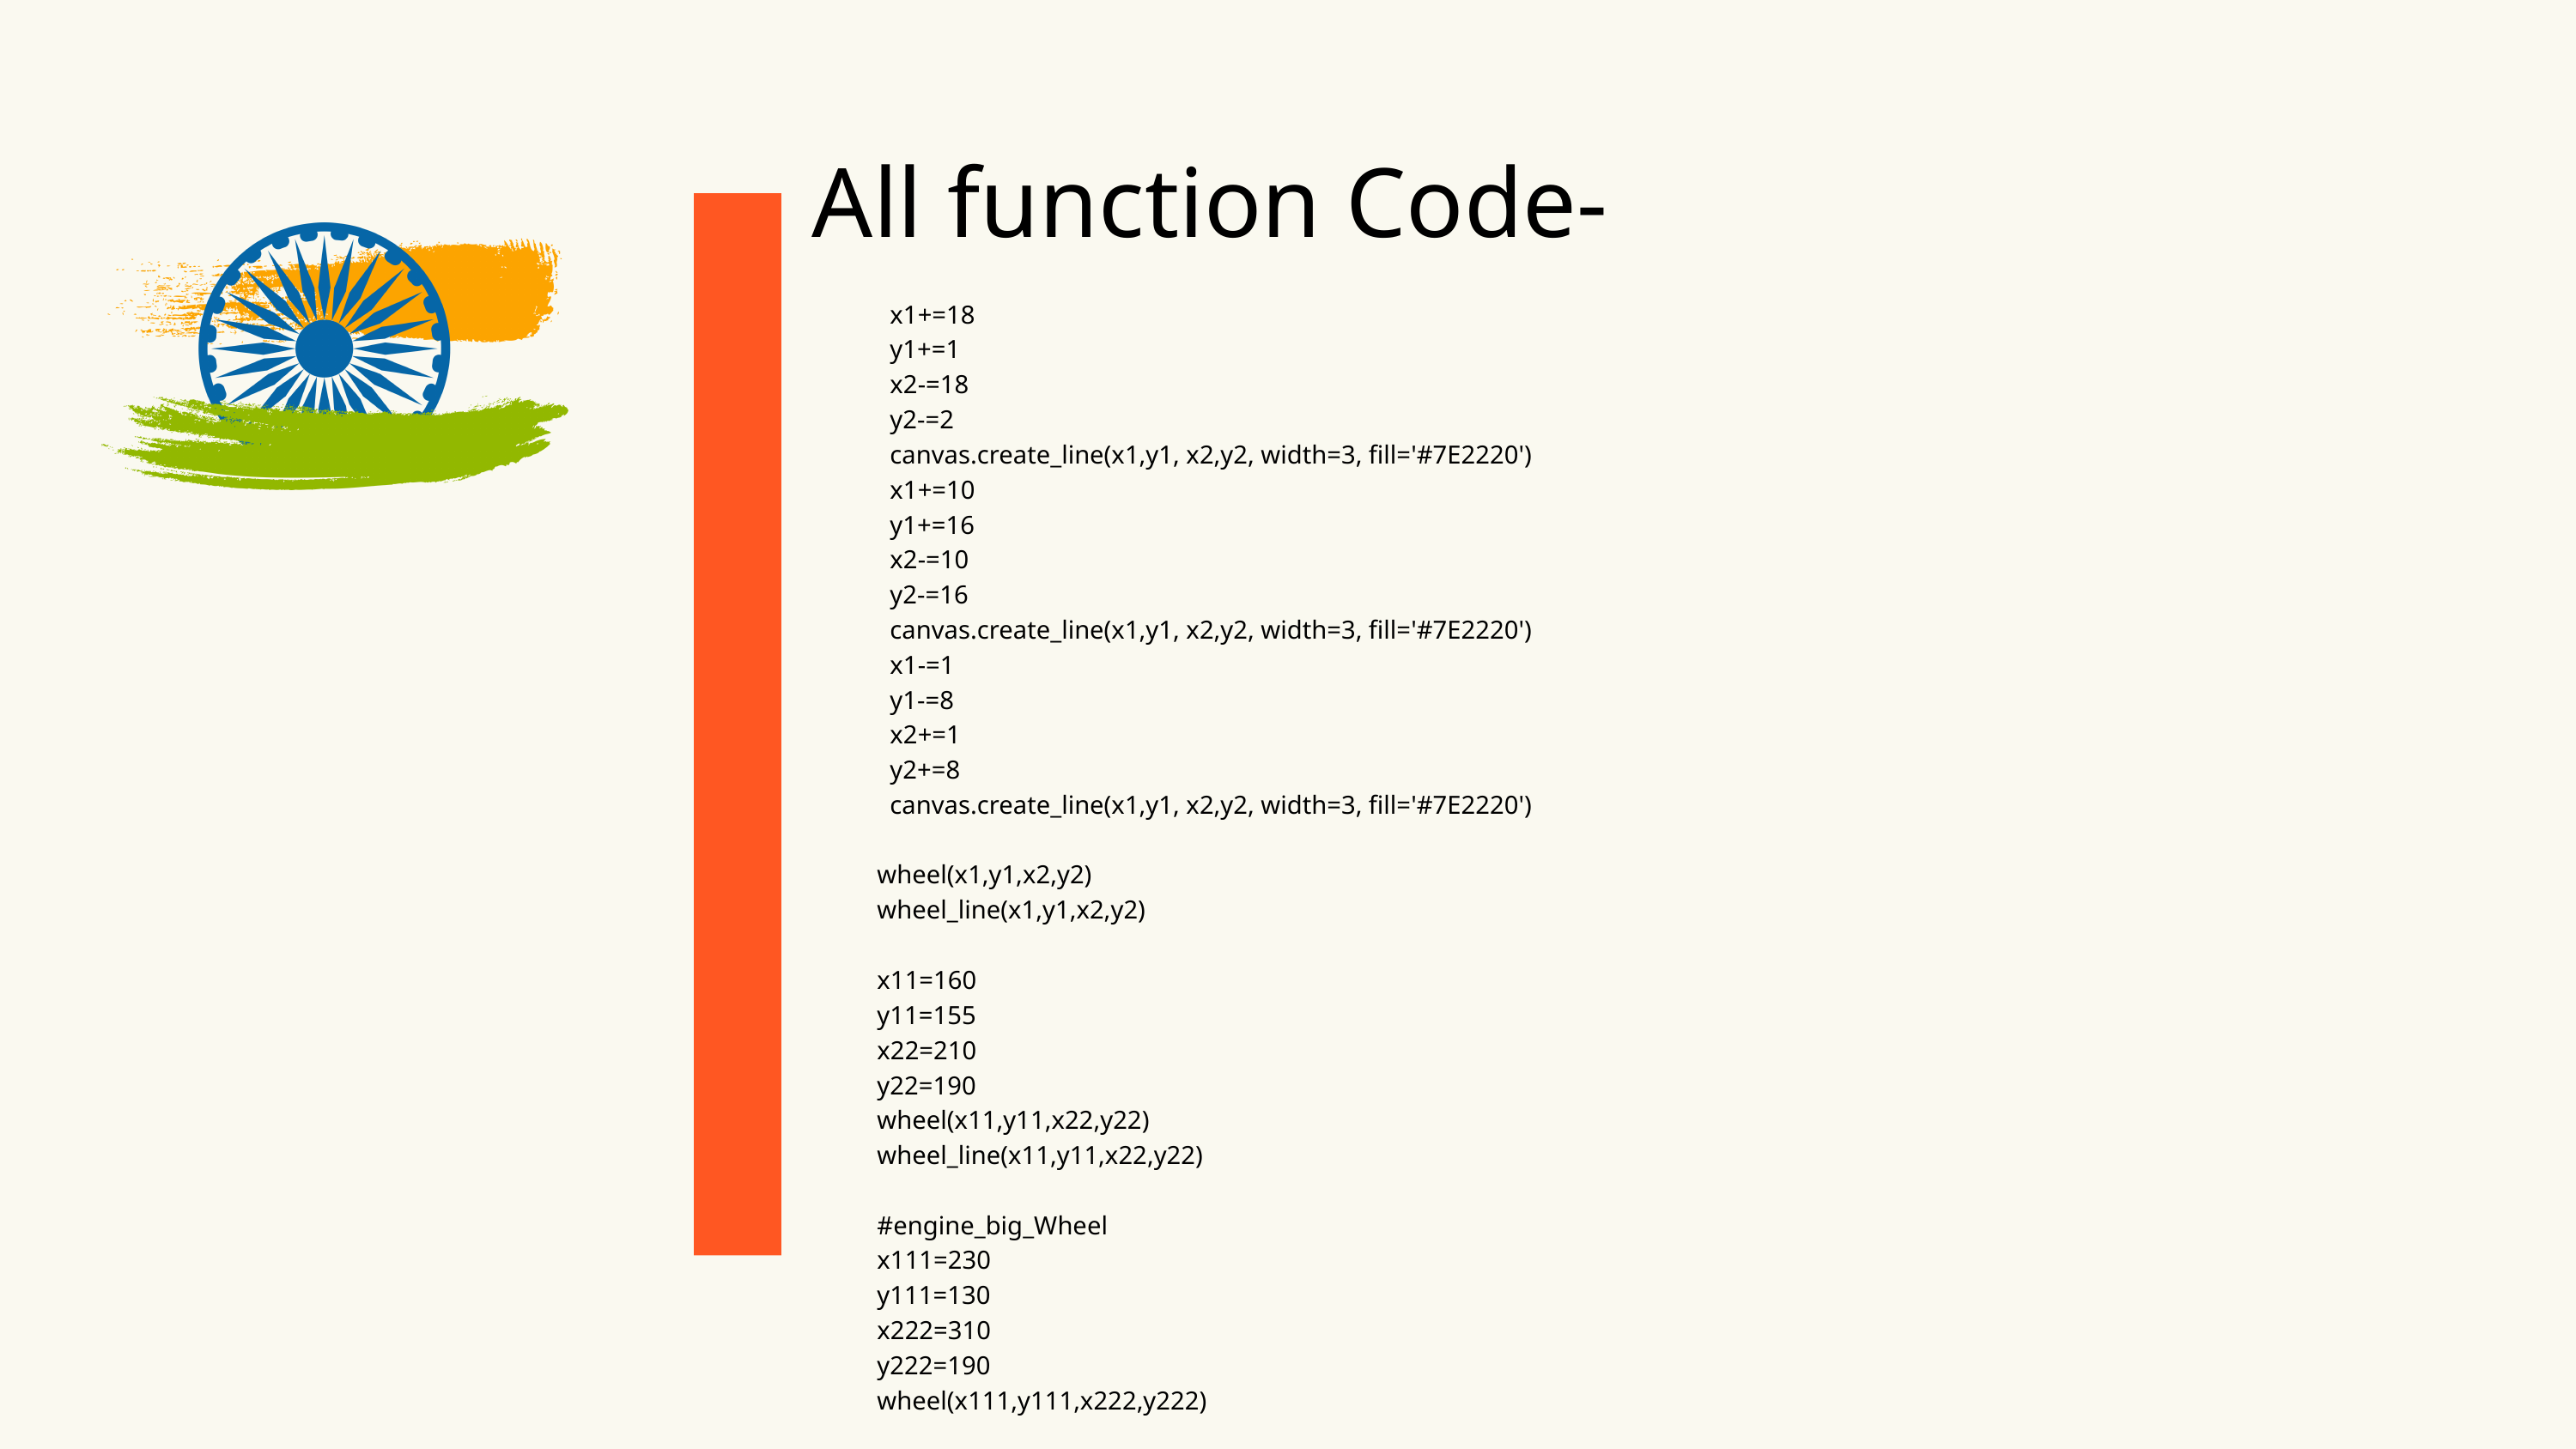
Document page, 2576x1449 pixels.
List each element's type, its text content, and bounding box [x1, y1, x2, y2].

text_box All function Code- [811, 122, 1940, 257]
text_box x1+=18 y1+=1 x2-=18 y2-=2 canvas.create_line(x1,y1, x2,y2, width=3, fill='#7E2220') x1+=10 y1+=16 x2-=10 y2-=16 canvas.create_line(x1,y1, x2,y2, width=3, fill='#7E2220') x1-=1 y1-=8 x2+=1 y2+=8 canvas.create_line(x1,y1, x2,y2, width=3, fill='#7E2220') wheel(x1,y1,x2,y2) wheel_line(x1,y1,x2,y2) x11=160 y11=155 x22=210 y22=190 wheel(x11,y11,x22,y22) wheel_line(x11,y11,x22,y22) #engine_big_Wheel x111=230 y111=130 x222=310 y222=190 wheel(x111,y111,x222,y222) [851, 294, 2576, 1449]
picture [100, 222, 568, 490]
text_box [694, 193, 781, 1256]
